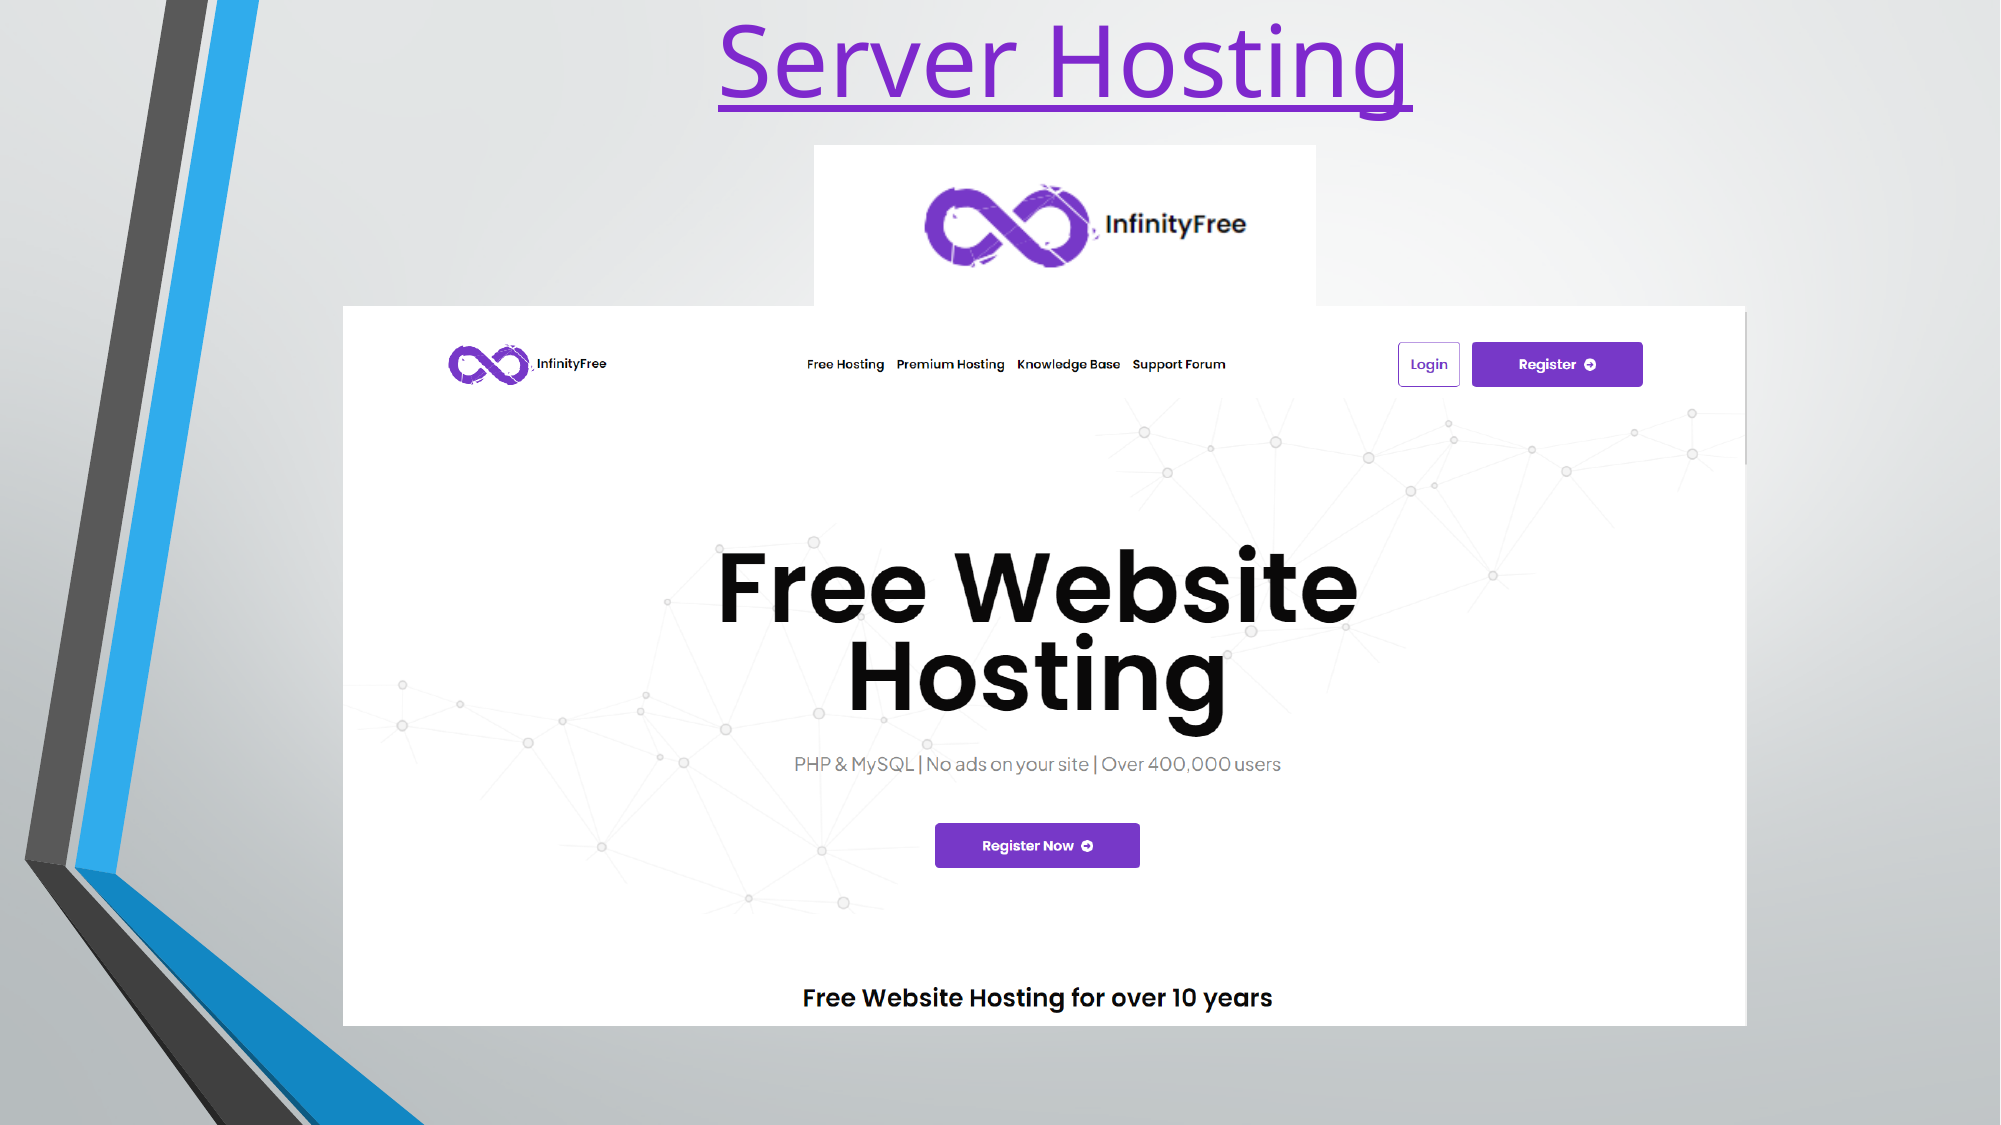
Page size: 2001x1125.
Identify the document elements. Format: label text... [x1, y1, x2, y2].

picture [343, 305, 1747, 1026]
title Server Hosting [243, 0, 1887, 115]
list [814, 144, 1317, 305]
